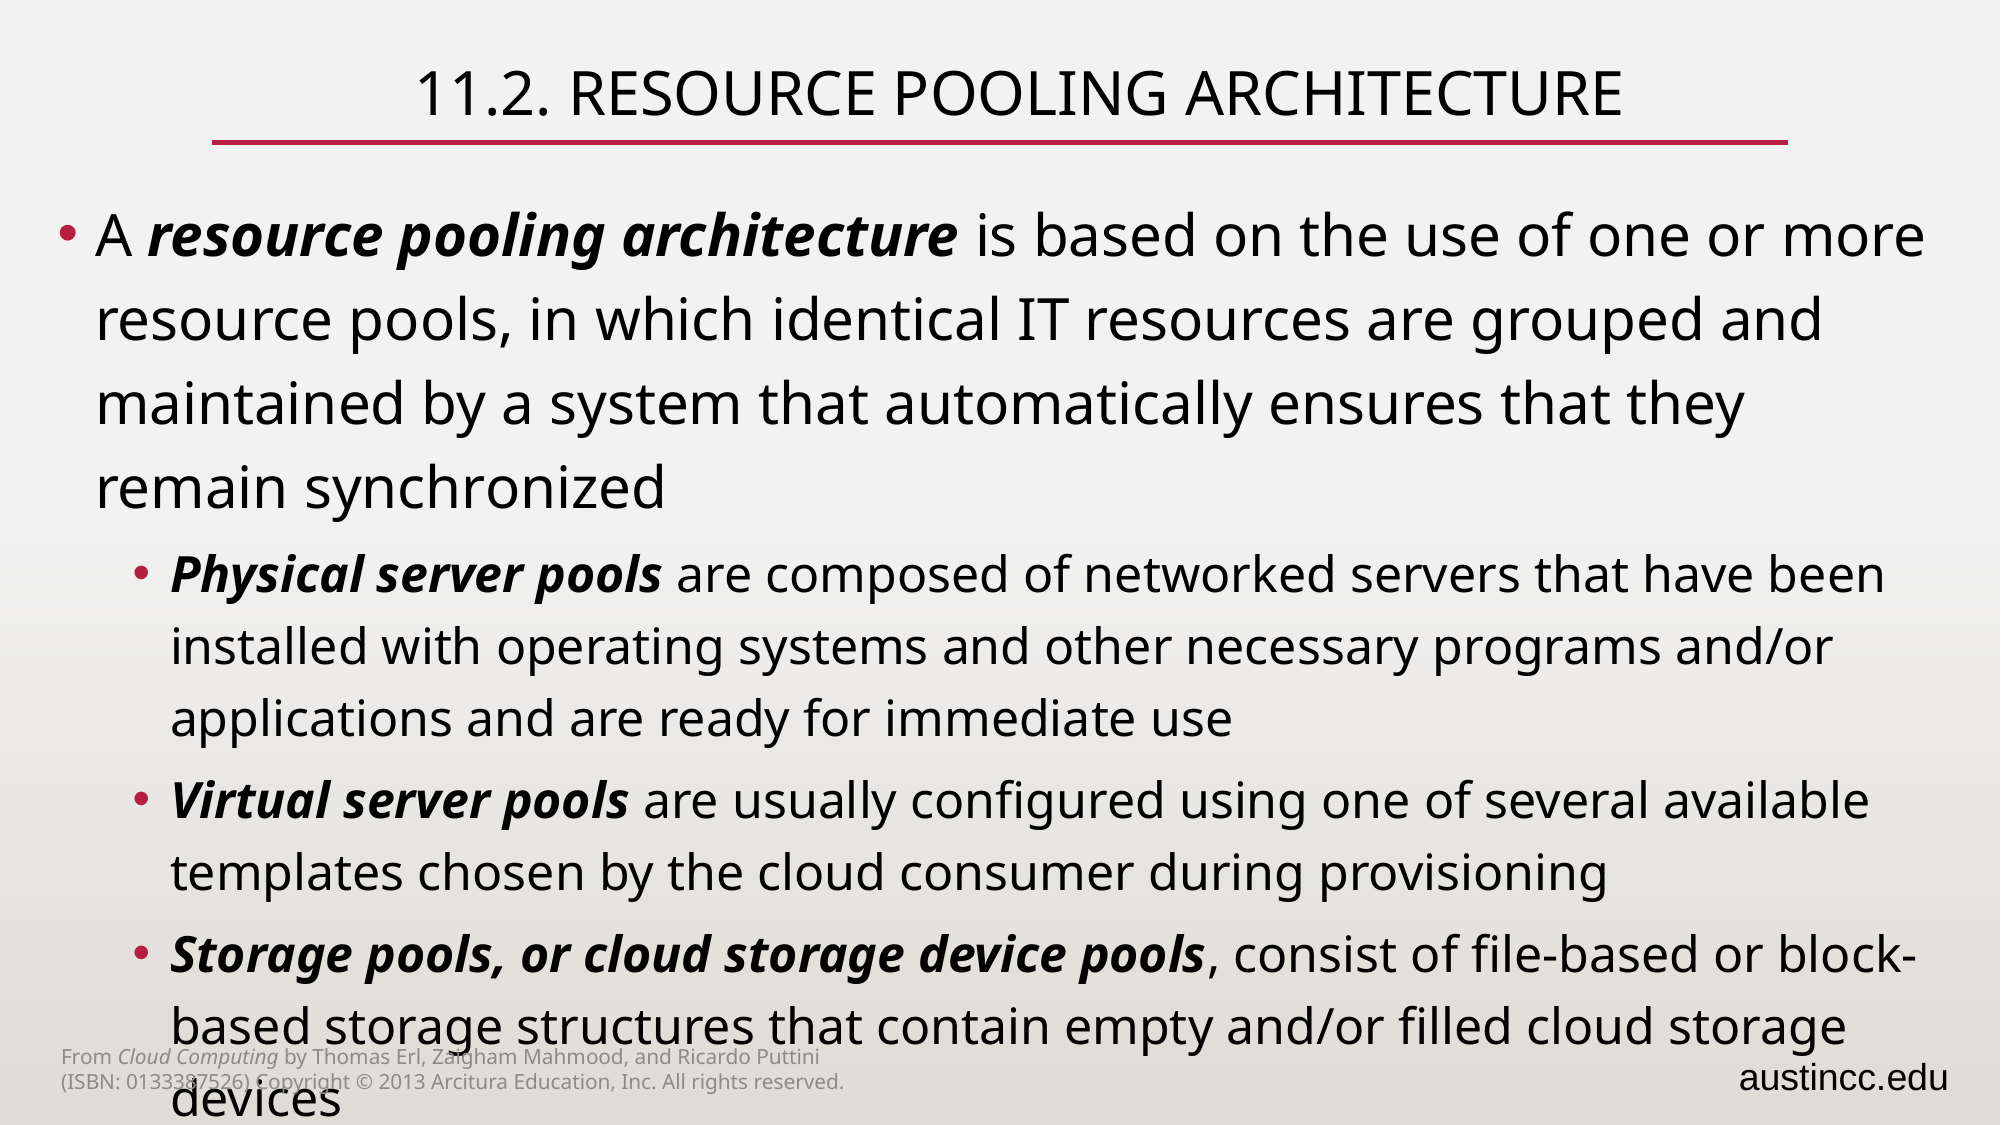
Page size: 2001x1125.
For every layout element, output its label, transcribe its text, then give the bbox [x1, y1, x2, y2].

footer From Cloud Computing by Thomas Erl, Zaigham Mahmood, and Ricardo Puttini (ISBN: 0133387526) Copyright © 2013 Arcitura Education, Inc. All rights reserved. [45, 1043, 1021, 1095]
title 11.2. Resource Pooling Architecture [232, 54, 1808, 137]
list A resource pooling architecture is based on the use of one or more resource pools, in which identical IT resources are grouped and maintained by a system that automatically ensures that they remain synchronized Physical server pools are composed of networked servers that have been installed with operating systems and other necessary programs and/or applications and are ready for immediate use Virtual server pools are usually configured using one of several available templates chosen by the cloud consumer during provisioning Storage pools, or cloud storage device pools, consist of file-based or block-based storage structures that contain empty and/or filled cloud storage devices [42, 176, 1955, 1016]
